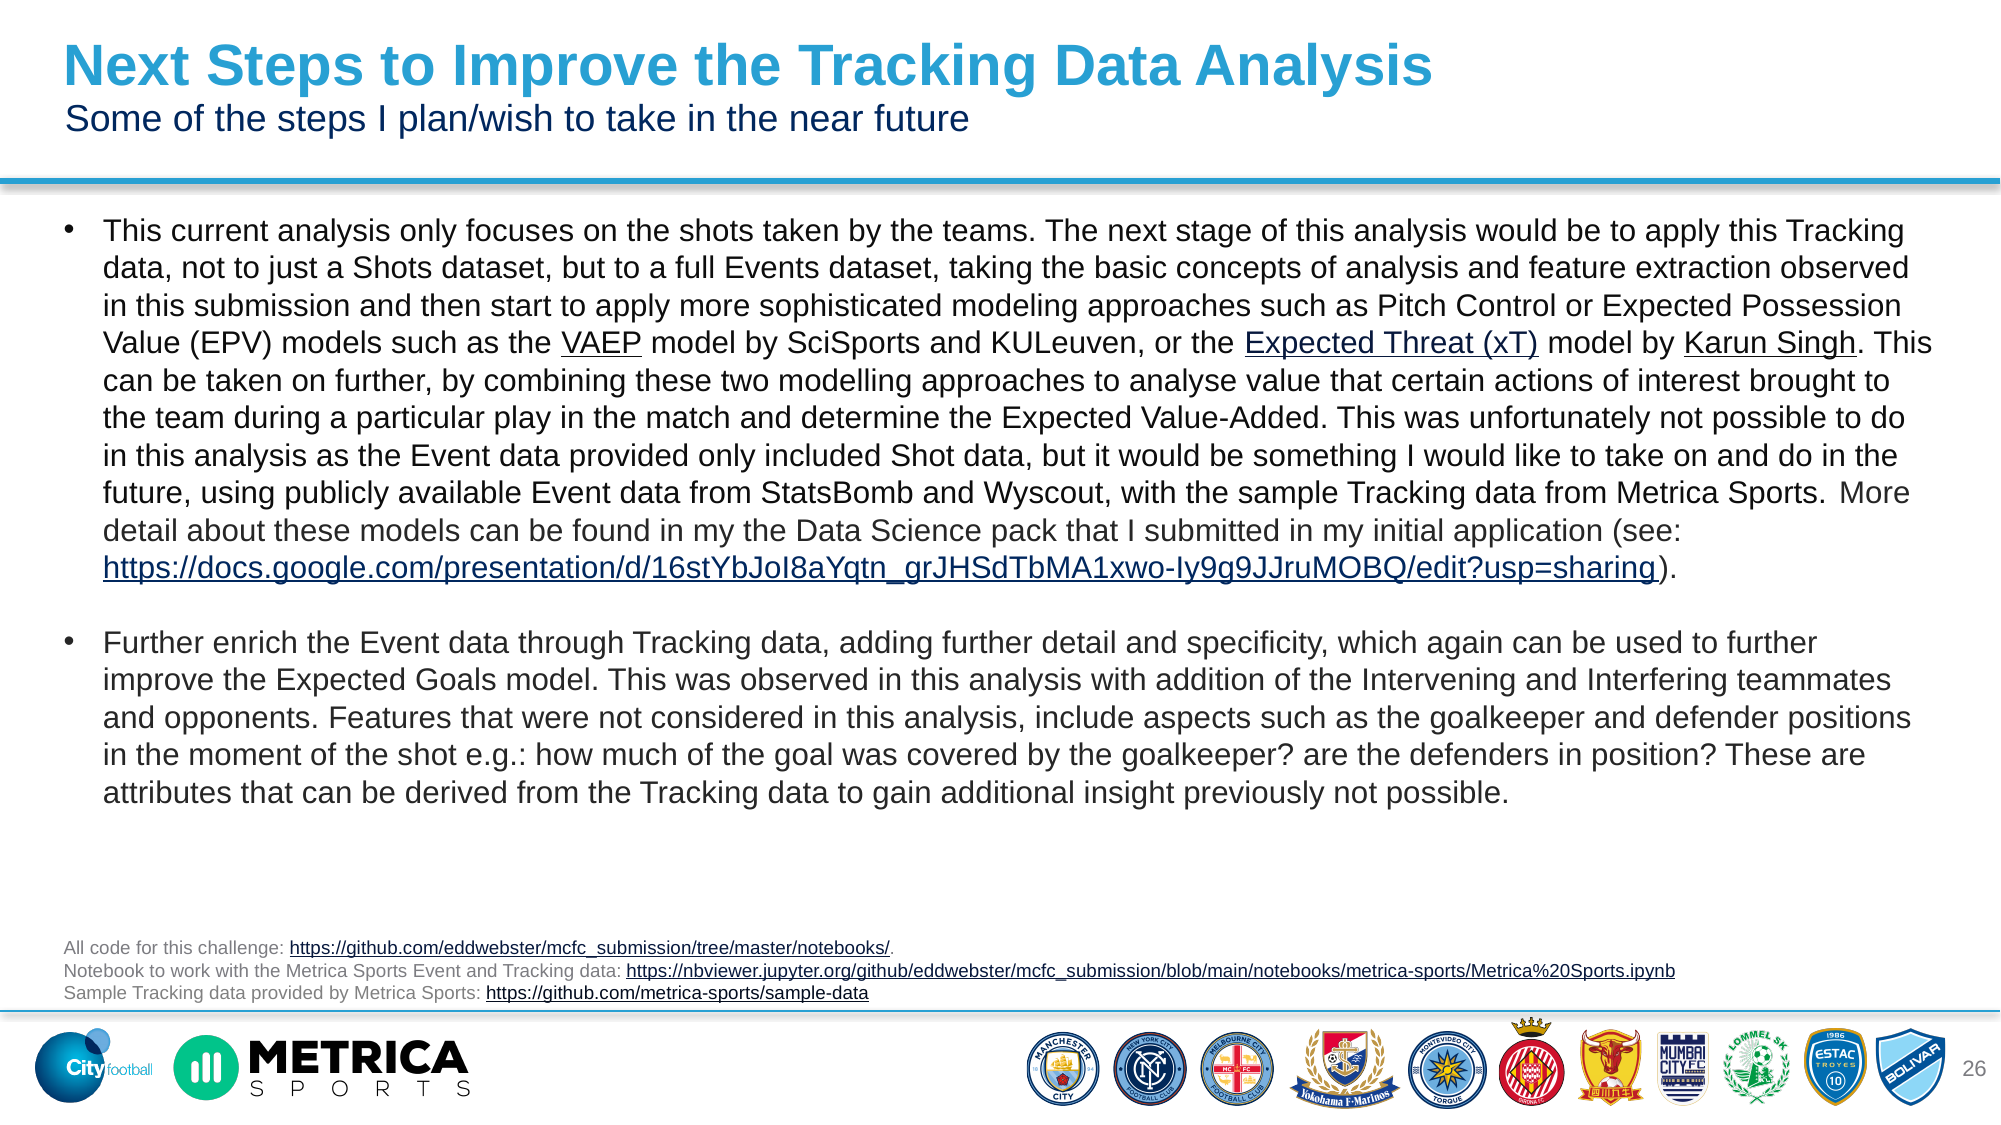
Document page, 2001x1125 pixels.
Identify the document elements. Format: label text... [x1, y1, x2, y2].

list All code for this challenge: https://github.com/eddwebster/mcfc_submission/tree/master/notebooks/. Notebook to work with the Metrica Sports Event and Tracking data: https://nbviewer.jupyter.org/github/eddwebster/mcfc_submission/blob/main/notebooks/metrica-sports/Metrica%20Sports.ipynb Sample Tracking data provided by Metrica Sports: https://github.com/metrica-sports/sample-data [63, 929, 1937, 1004]
list This current analysis only focuses on the shots taken by the teams. The next stage of this analysis would be to apply this Tracking data, not to just a Shots dataset, but to a full Events dataset, taking the basic concepts of analysis and feature extraction observed in this submission and then start to apply more sophisticated modeling approaches such as Pitch Control or Expected Possession Value (EPV) models such as the VAEP model by SciSports and KULeuven, or the Expected Threat (xT) model by Karun Singh. This can be taken on further, by combining these two modelling approaches to analyse value that certain actions of interest brought to the team during a particular play in the match and determine the Expected Value-Added. This was unfortunately not possible to do in this analysis as the Event data provided only included Shot data, but it would be something I would like to take on and do in the future, using publicly available Event data from StatsBomb and Wyscout, with the sample Tracking data from Metrica Sports. More detail about these models can be found in my the Data Science pack that I submitted in my initial application (see: https://docs.google.com/presentation/d/16stYbJoI8aYqtn_grJHSdTbMA1xwo-Iy9g9JJruMOBQ/edit?usp=sharing). Further enrich the Event data through Tracking data, adding further detail and specificity, which again can be used to further improve the Expected Goals model. This was observed in this analysis with addition of the Intervening and Interfering teammates and opponents. Features that were not considered in this analysis, include aspects such as the goalkeeper and defender positions in the moment of the shot e.g.: how much of the goal was covered by the goalkeeper? are the defenders in position? These are attributes that can be derived from the Tracking data to gain additional insight previously not possible. [63, 210, 1937, 929]
slide_number 26 [1936, 1044, 1987, 1091]
picture [1026, 1017, 1487, 1109]
picture [1875, 1028, 1946, 1106]
list Some of the steps I plan/wish to take in the near future [64, 94, 1712, 139]
picture [1718, 1028, 1795, 1106]
list Next Steps to Improve the Tracking Data Analysis [63, 26, 1710, 105]
picture [35, 1028, 152, 1103]
picture [160, 1027, 483, 1108]
picture [1804, 1028, 1867, 1106]
picture [1498, 1017, 1709, 1106]
